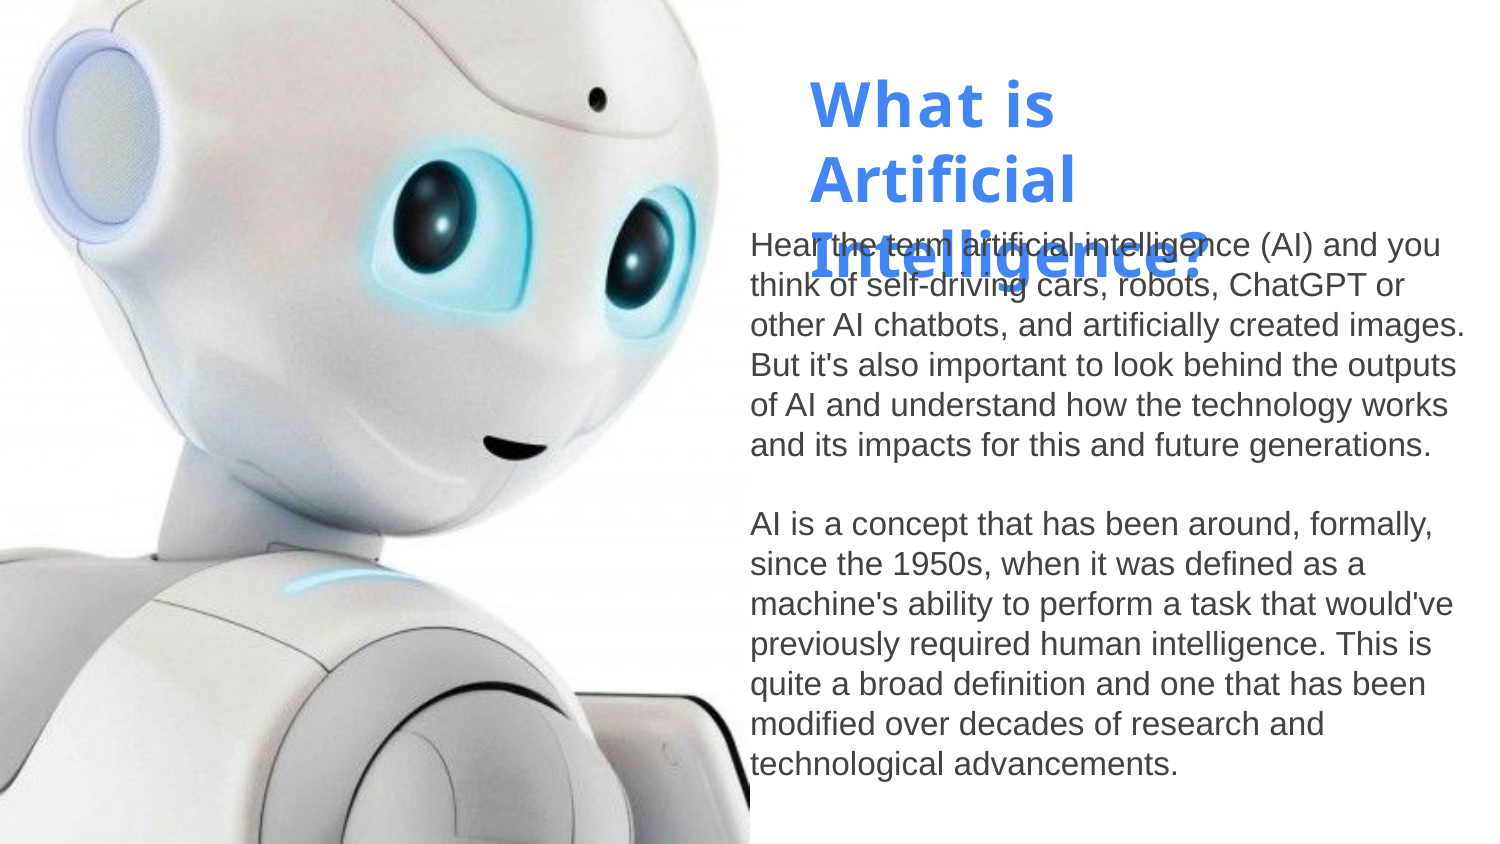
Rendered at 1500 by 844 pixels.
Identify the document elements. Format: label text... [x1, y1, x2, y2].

title What is Artificial Intelligence? [808, 63, 1317, 221]
list Hear the term artificial intelligence (AI) and you think of self-driving cars, robots, ChatGPT or other AI chatbots, and artificially created images. But it's also important to look behind the outputs of AI and understand how the technology works and its impacts for this and future generations. AI is a concept that has been around, formally, since the 1950s, when it was defined as a machine's ability to perform a task that would've previously required human intelligence. This is quite a broad definition and one that has been modified over decades of research and technological advancements. [754, 221, 1478, 783]
picture [0, 0, 751, 844]
